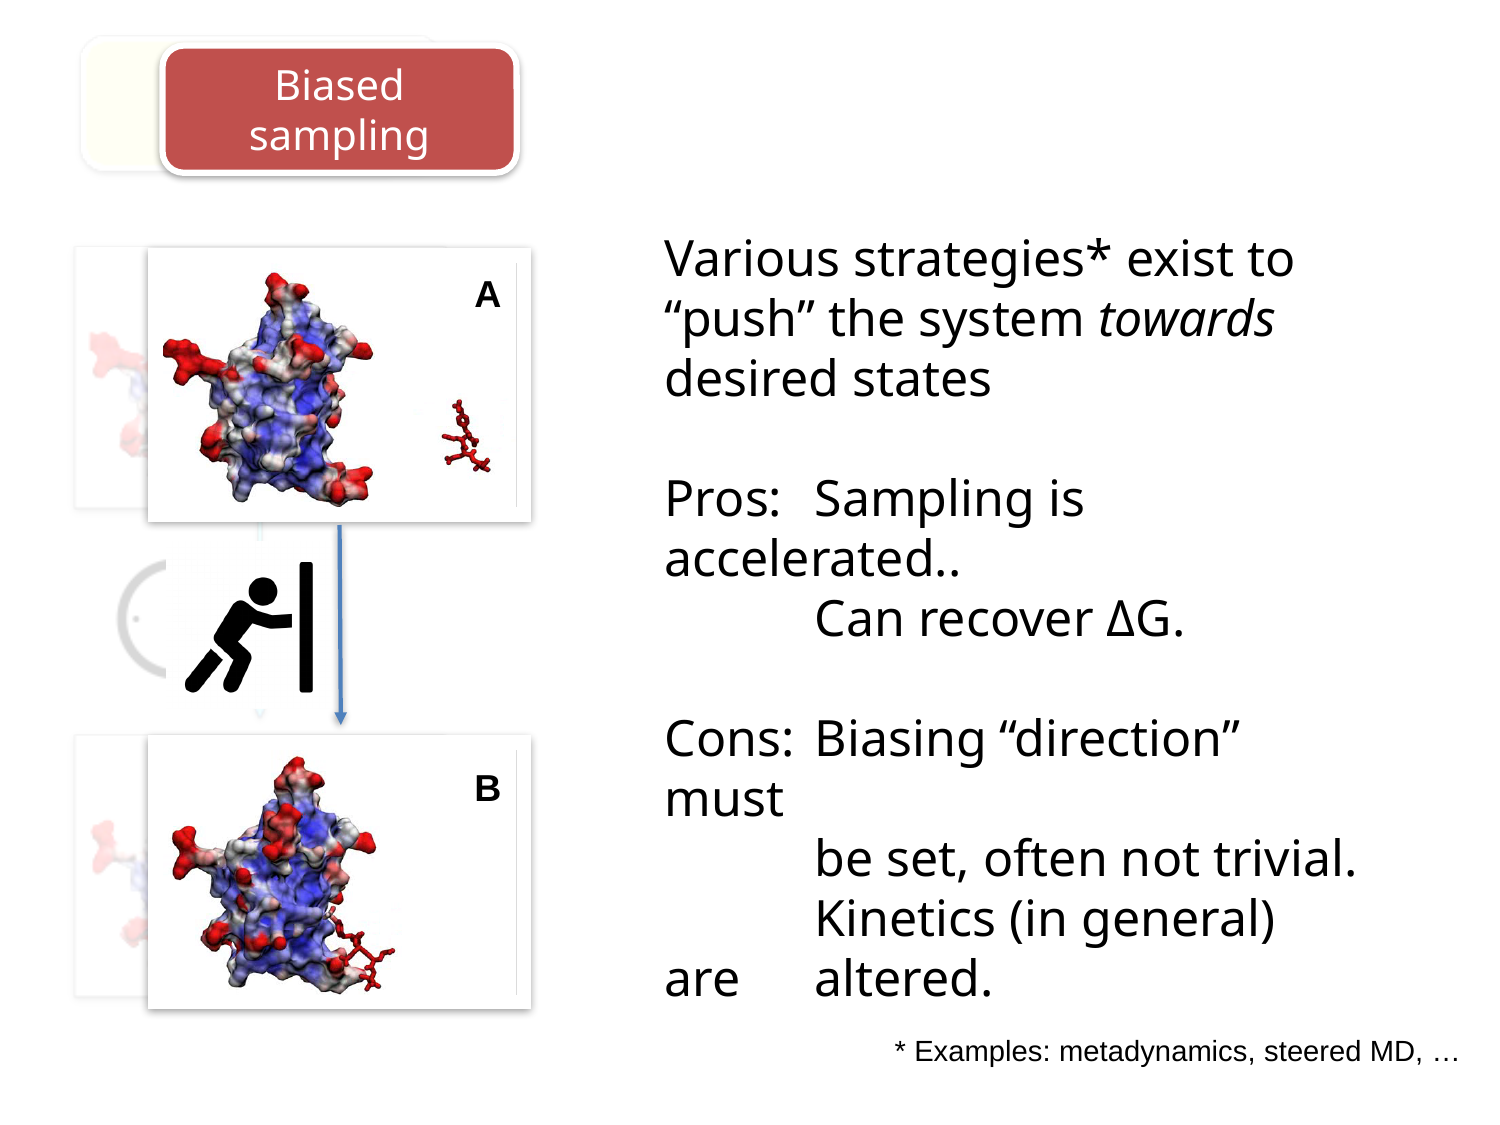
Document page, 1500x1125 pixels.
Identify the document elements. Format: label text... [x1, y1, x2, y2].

text_box Various strategies* exist to “push” the system towards desired states Pros: Sampling is accelerated.. Can recover ΔG. Cons: Biasing “direction” must be set, often not trivial. Kinetics (in general) are altered. [650, 219, 1375, 1015]
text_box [162, 262, 517, 995]
text_box * Examples: metadynamics, steered MD, … [662, 1024, 1477, 1075]
text_box Biased sampling [463, 42, 520, 176]
picture [62, 32, 459, 1013]
